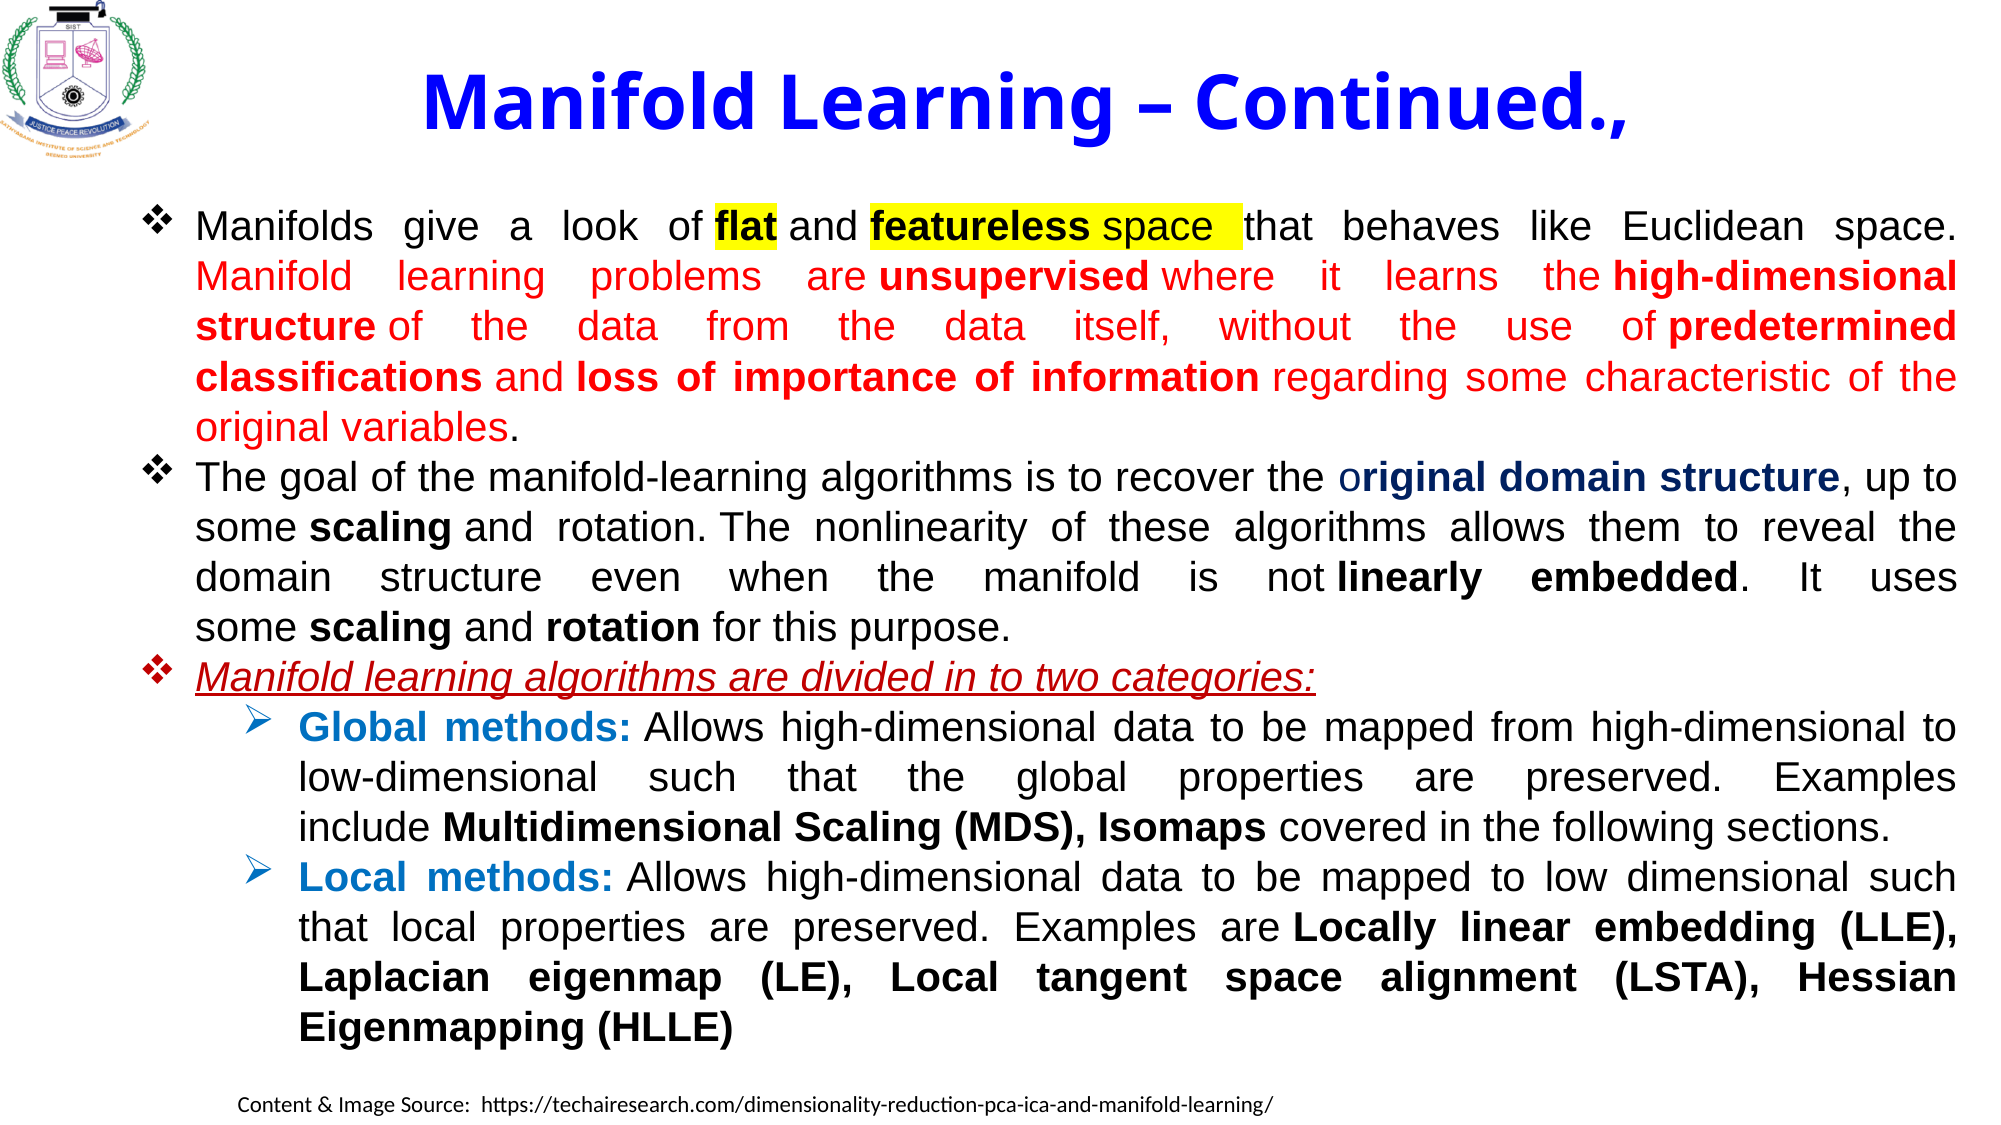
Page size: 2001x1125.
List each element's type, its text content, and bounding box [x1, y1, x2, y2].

text_box Manifolds give a look of flat and featureless space that behaves like Euclidean space. Manifold learning problems are unsupervised where it learns the high-dimensional structure of the data from the data itself, without the use of predetermined classifications and loss of importance of information regarding some characteristic of the original variables. The goal of the manifold-learning algorithms is to recover the original domain structure, up to some scaling and rotation. The nonlinearity of these algorithms allows them to reveal the domain structure even when the manifold is not linearly embedded. It uses some scaling and rotation for this purpose. Manifold learning algorithms are divided in to two categories: Global methods: Allows high-dimensional data to be mapped from high-dimensional to low-dimensional such that the global properties are preserved. Examples include Multidimensional Scaling (MDS), Isomaps covered in the following sections. Local methods: Allows high-dimensional data to be mapped to low dimensional such that local properties are preserved. Examples are Locally linear embedding (LLE), Laplacian eigenmap (LE), Local tangent space alignment (LSTA), Hessian Eigenmapping (HLLE) [124, 191, 1973, 1057]
text_box Content & Image Source: https://techairesearch.com/dimensionality-reduction-pca-ica-and-manifold-learning/ [222, 1082, 1332, 1125]
title Manifold Learning – Continued., [275, 1, 1776, 154]
picture [0, 0, 149, 159]
